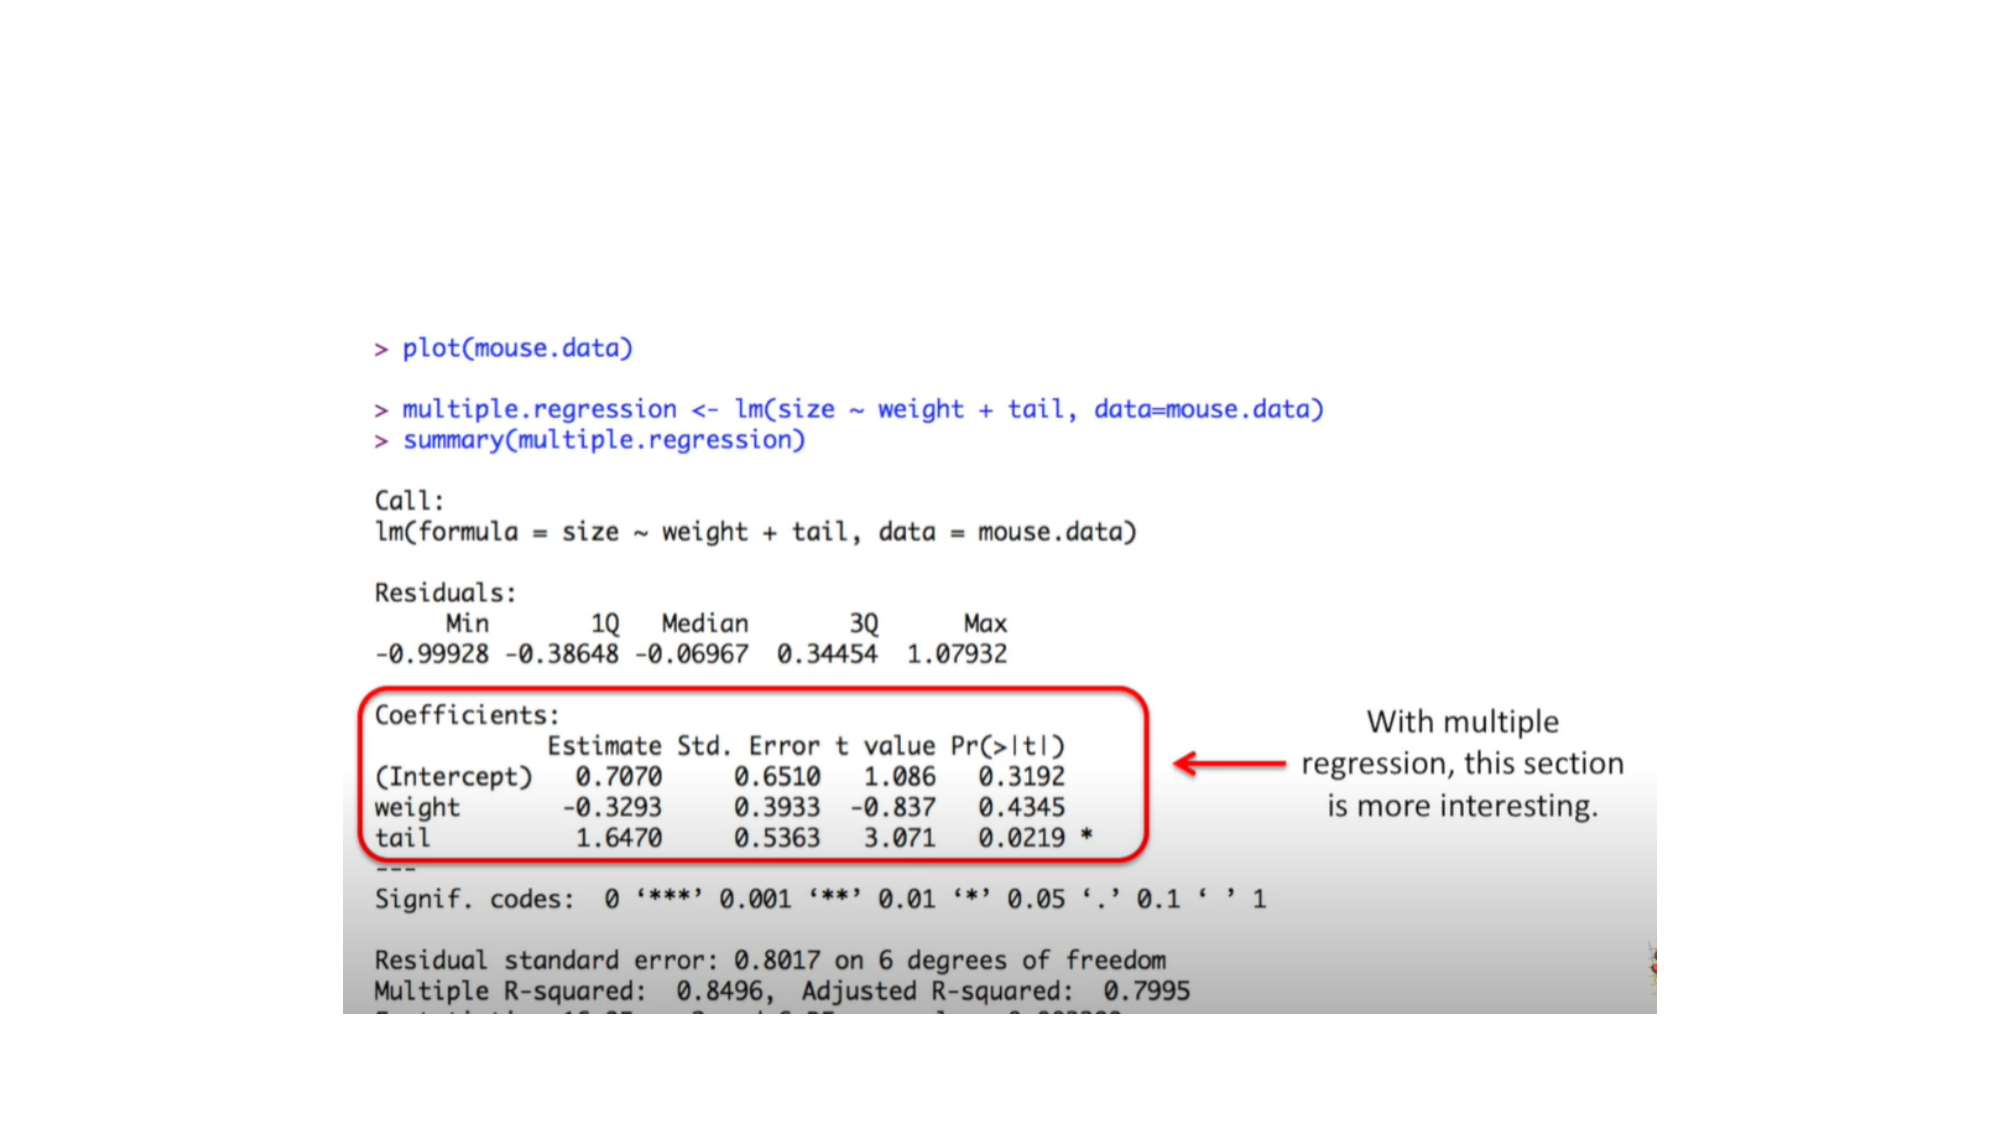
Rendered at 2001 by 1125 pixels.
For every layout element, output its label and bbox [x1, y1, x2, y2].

list [343, 299, 1657, 1014]
